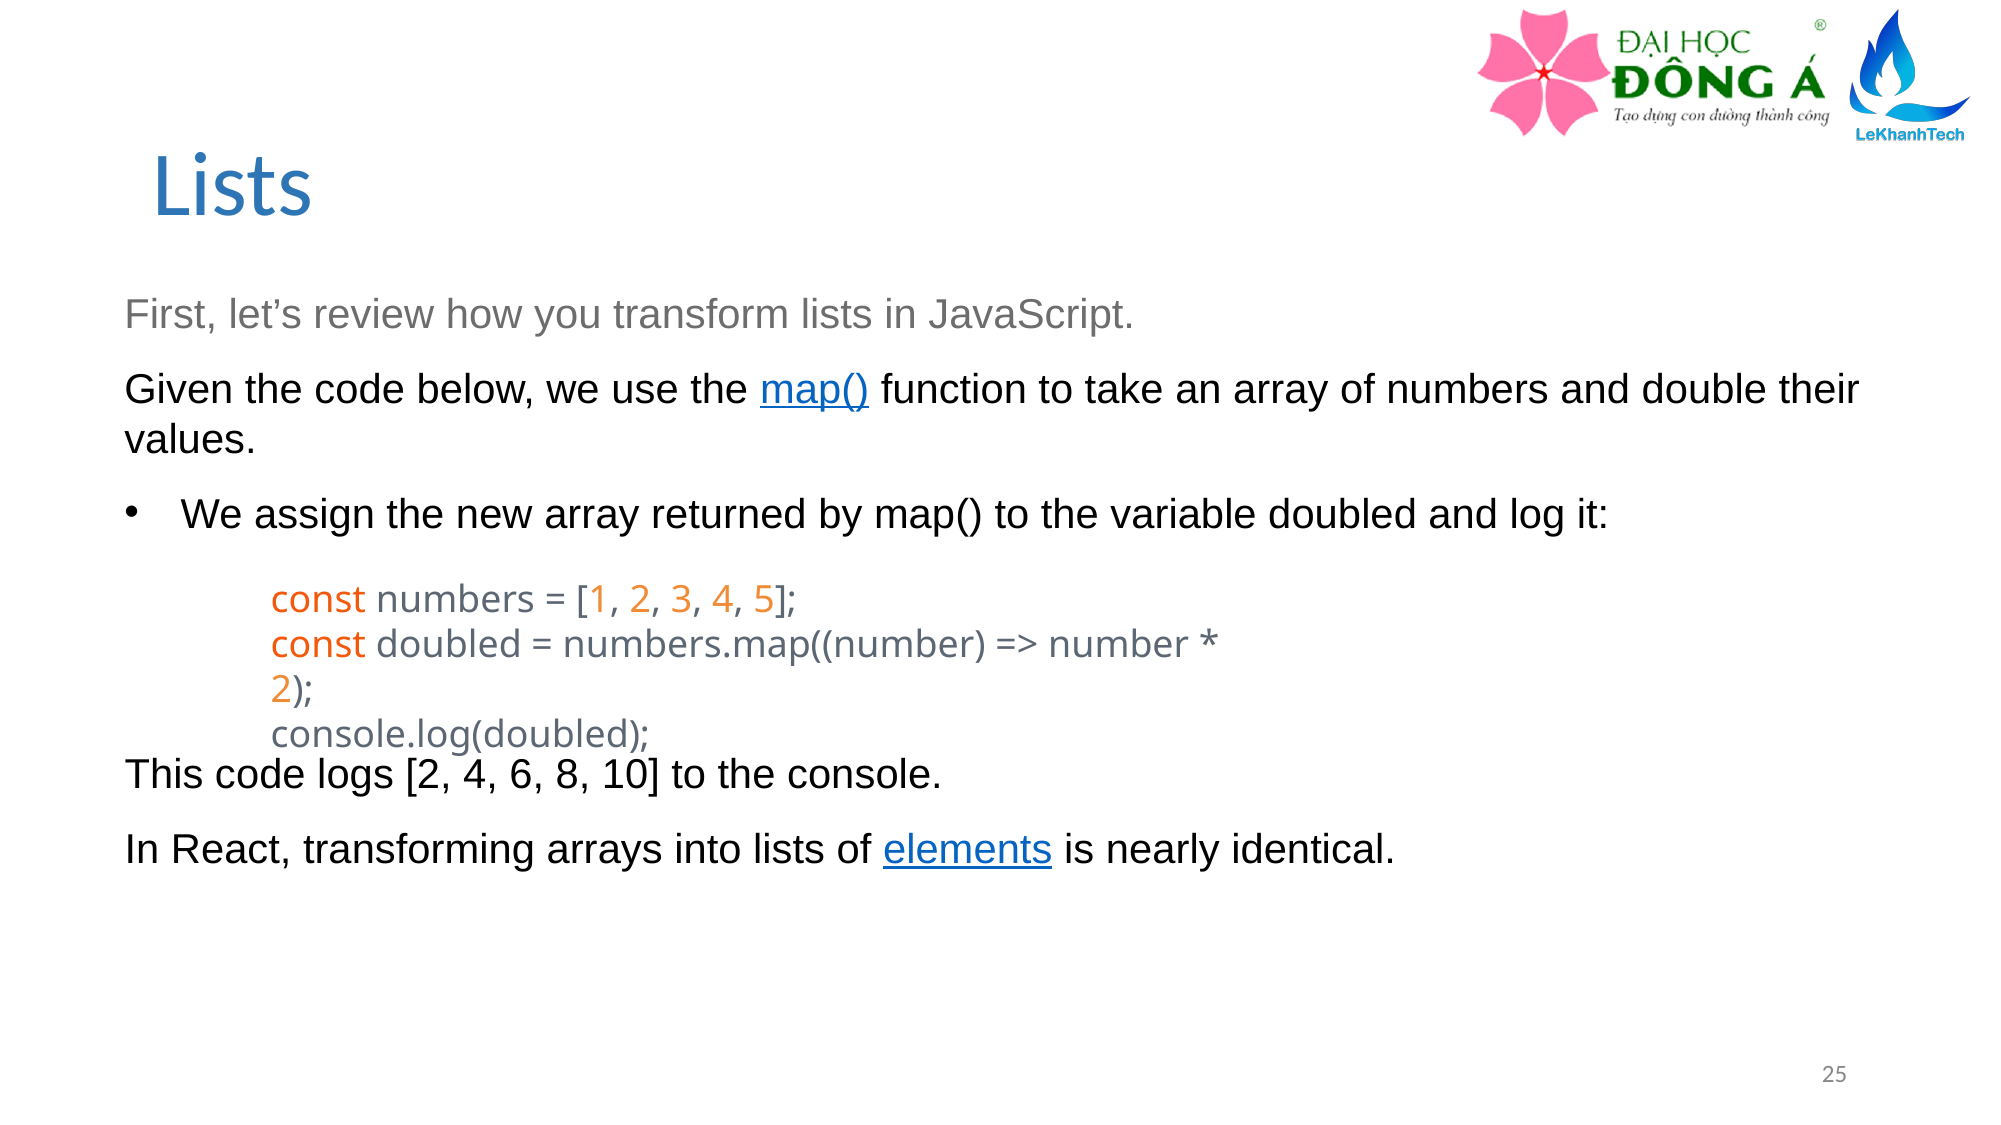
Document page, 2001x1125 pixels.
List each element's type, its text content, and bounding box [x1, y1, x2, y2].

text_box First, let’s review how you transform lists in JavaScript. Given the code below, we use the map() function to take an array of numbers and double their values. We assign the new array returned by map() to the variable doubled and log it: [109, 279, 1908, 544]
text_box This code logs [2, 4, 6, 8, 10] to the console. In React, transforming arrays into lists of elements is nearly identical. [109, 739, 1548, 880]
title Lists [137, 91, 1863, 279]
text_box const numbers = [1, 2, 3, 4, 5]; const doubled = numbers.map((number) => number * 2); console.log(doubled); [255, 567, 1256, 739]
slide_number 25 [1412, 1042, 1863, 1103]
picture [1465, 5, 1980, 144]
